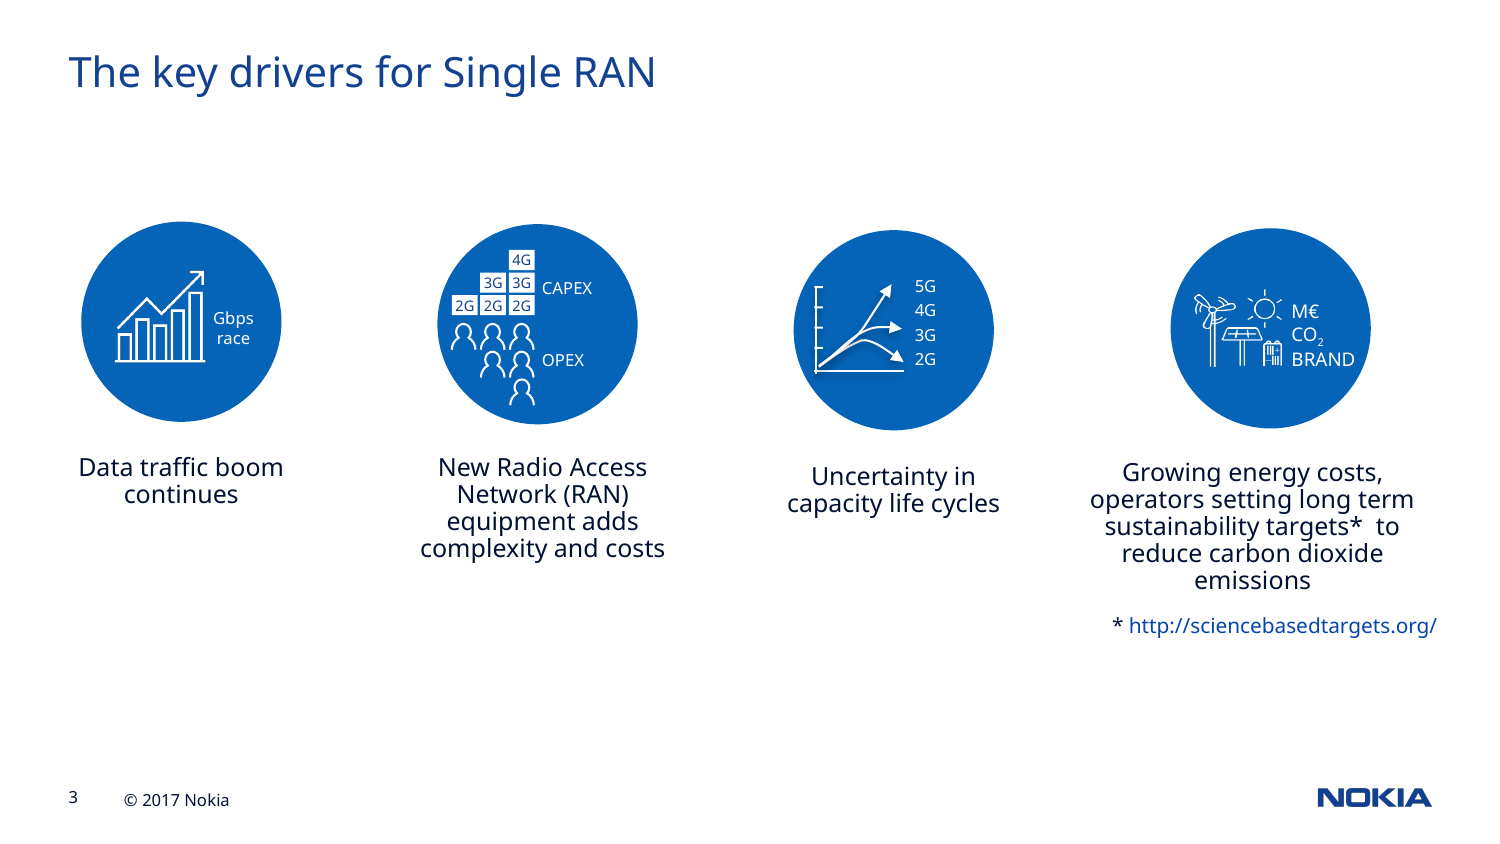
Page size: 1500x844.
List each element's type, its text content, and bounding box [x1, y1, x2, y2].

text_box * http://sciencebasedtargets.org/ [1100, 601, 1450, 654]
picture [1292, 762, 1458, 833]
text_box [66, 221, 297, 535]
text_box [1078, 228, 1428, 541]
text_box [778, 229, 1009, 544]
list The key drivers for Single RAN [68, 46, 1432, 97]
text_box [399, 223, 687, 536]
